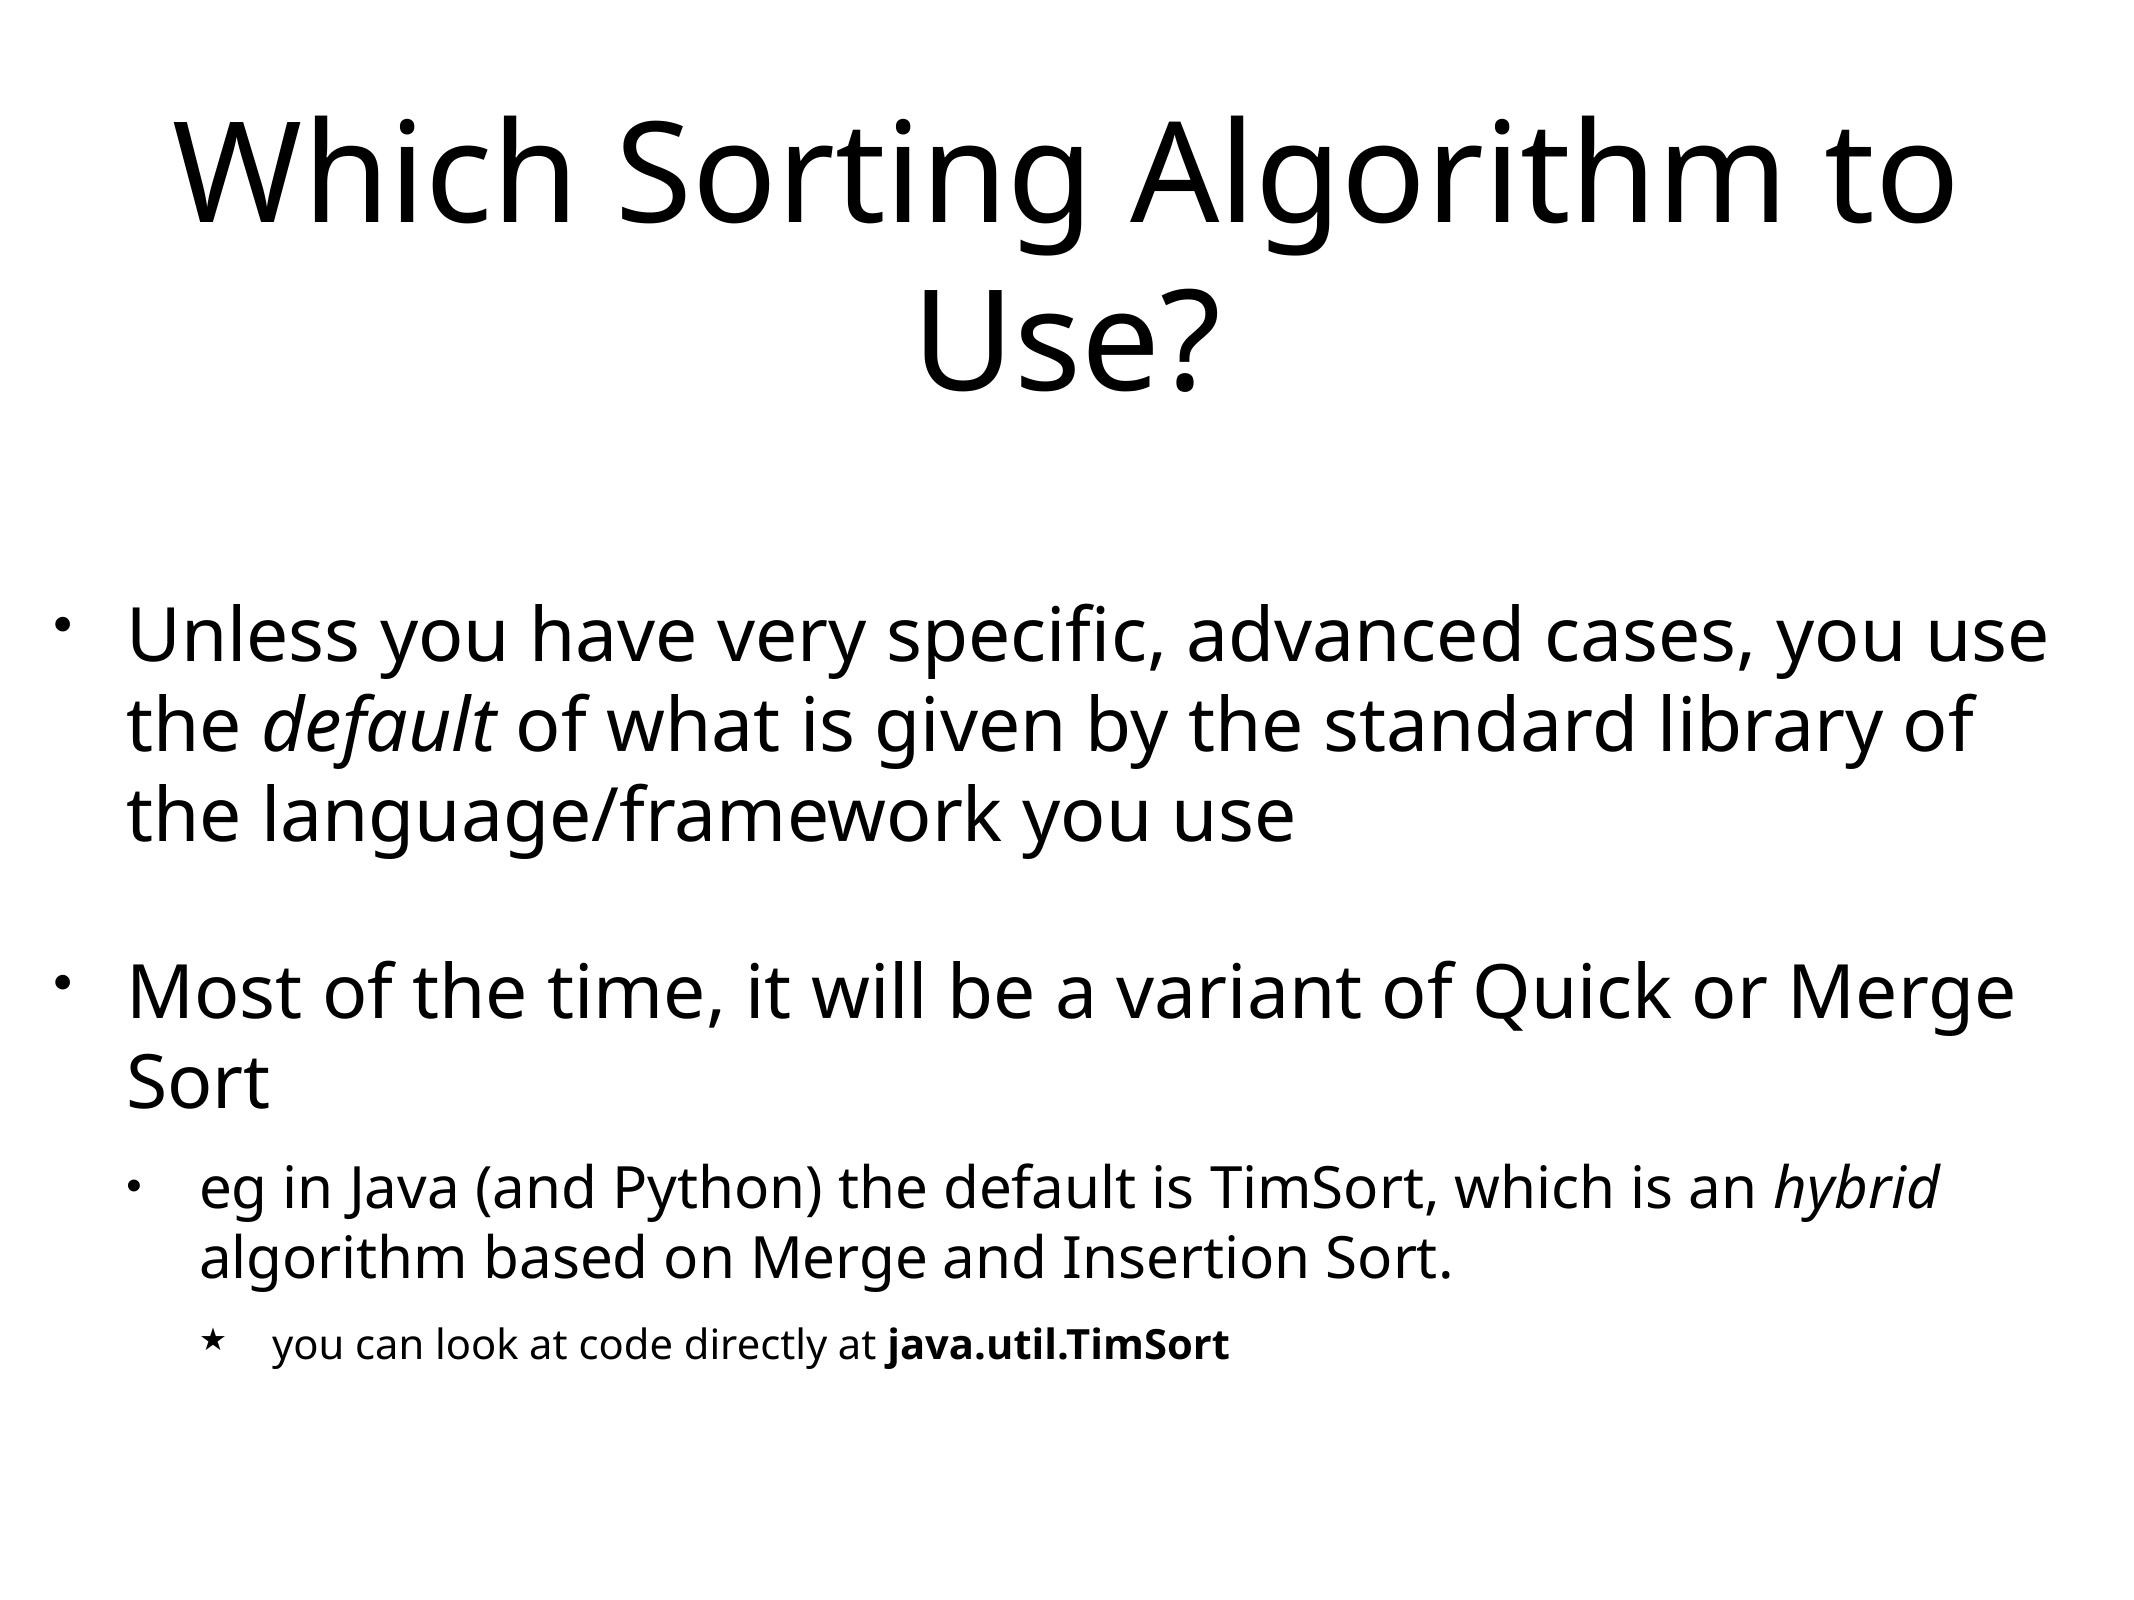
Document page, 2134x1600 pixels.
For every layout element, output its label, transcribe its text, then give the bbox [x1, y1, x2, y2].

list Unless you have very specific, advanced cases, you use the default of what is given by the standard library of the language/framework you use Most of the time, it will be a variant of Quick or Merge Sort eg in Java (and Python) the default is TimSort, which is an hybrid algorithm based on Merge and Insertion Sort. you can look at code directly at java.util.TimSort [44, 426, 2111, 1528]
title Which Sorting Algorithm to Use? [155, 72, 1978, 426]
